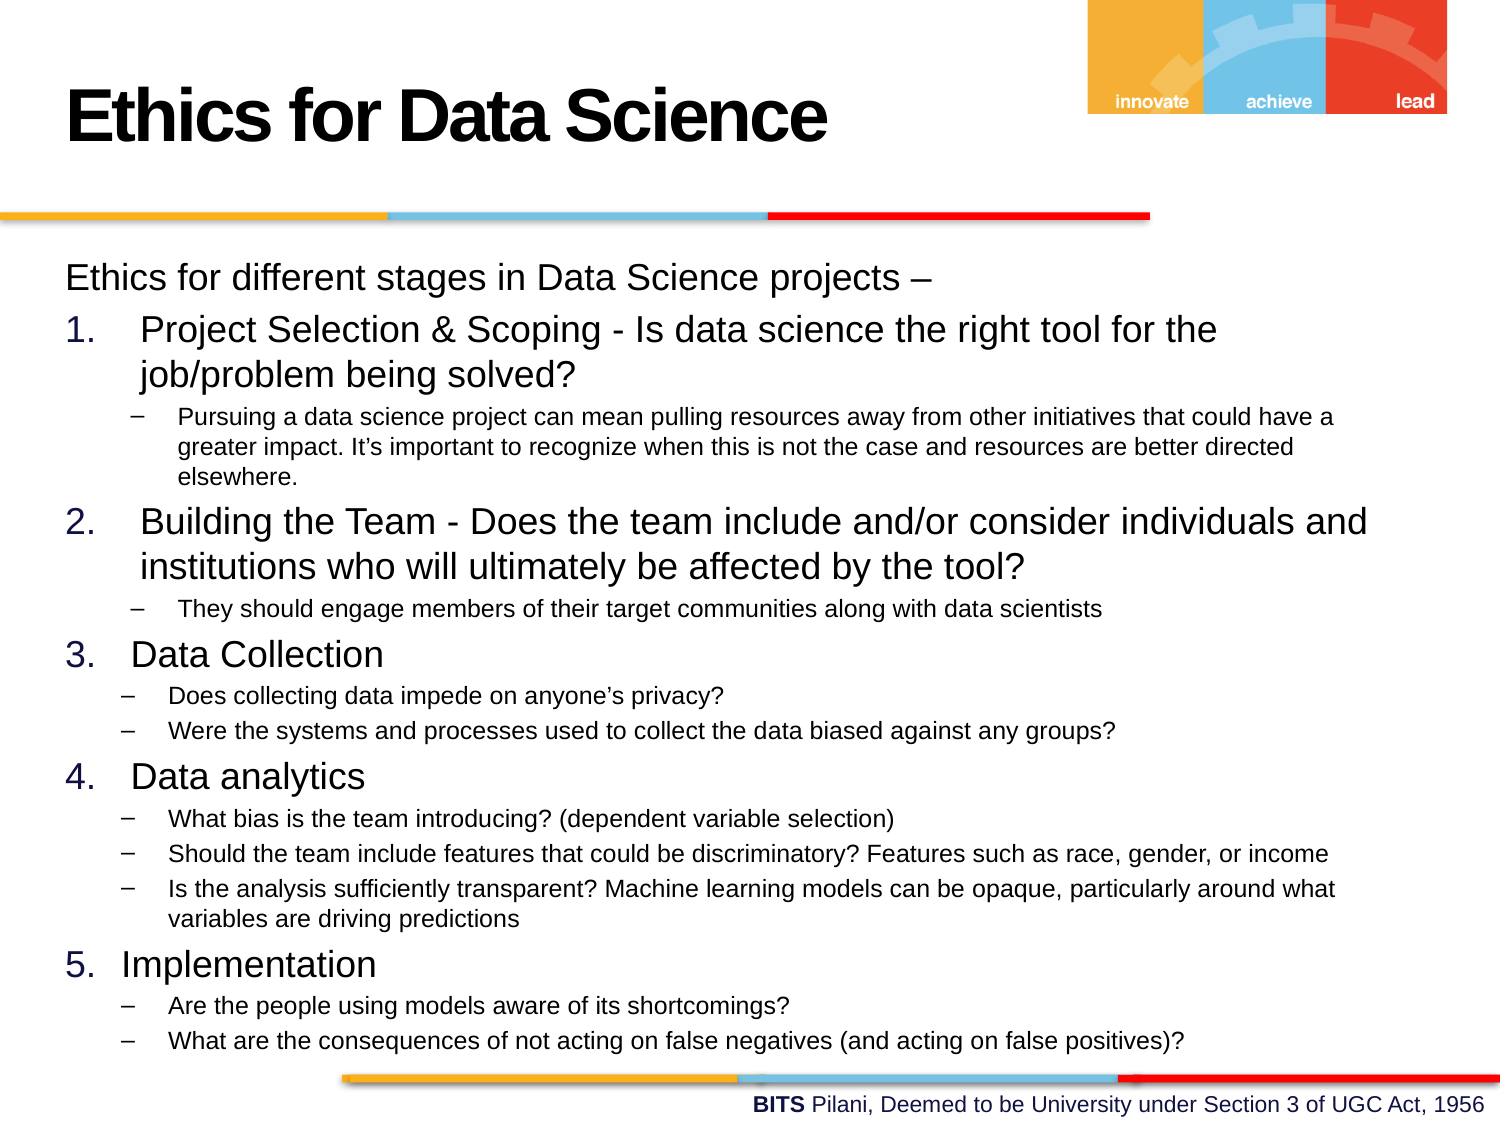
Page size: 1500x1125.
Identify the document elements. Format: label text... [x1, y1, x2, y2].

list Ethics for Data Science [50, 24, 1088, 213]
list Ethics for different stages in Data Science projects – Project Selection & Scoping - Is data science the right tool for the job/problem being solved? Pursuing a data science project can mean pulling resources away from other initiatives that could have a greater impact. It’s important to recognize when this is not the case and resources are better directed elsewhere. Building the Team - Does the team include and/or consider individuals and institutions who will ultimately be affected by the tool? They should engage members of their target communities along with data scientists Data Collection Does collecting data impede on anyone’s privacy? Were the systems and processes used to collect the data biased against any groups? Data analytics What bias is the team introducing? (dependent variable selection) Should the team include features that could be discriminatory? Features such as race, gender, or income Is the analysis sufficiently transparent? Machine learning models can be opaque, particularly around what variables are driving predictions Implementation Are the people using models aware of its shortcomings? What are the consequences of not acting on false negatives (and acting on false positives)? [50, 245, 1400, 1088]
picture [1087, 0, 1448, 114]
